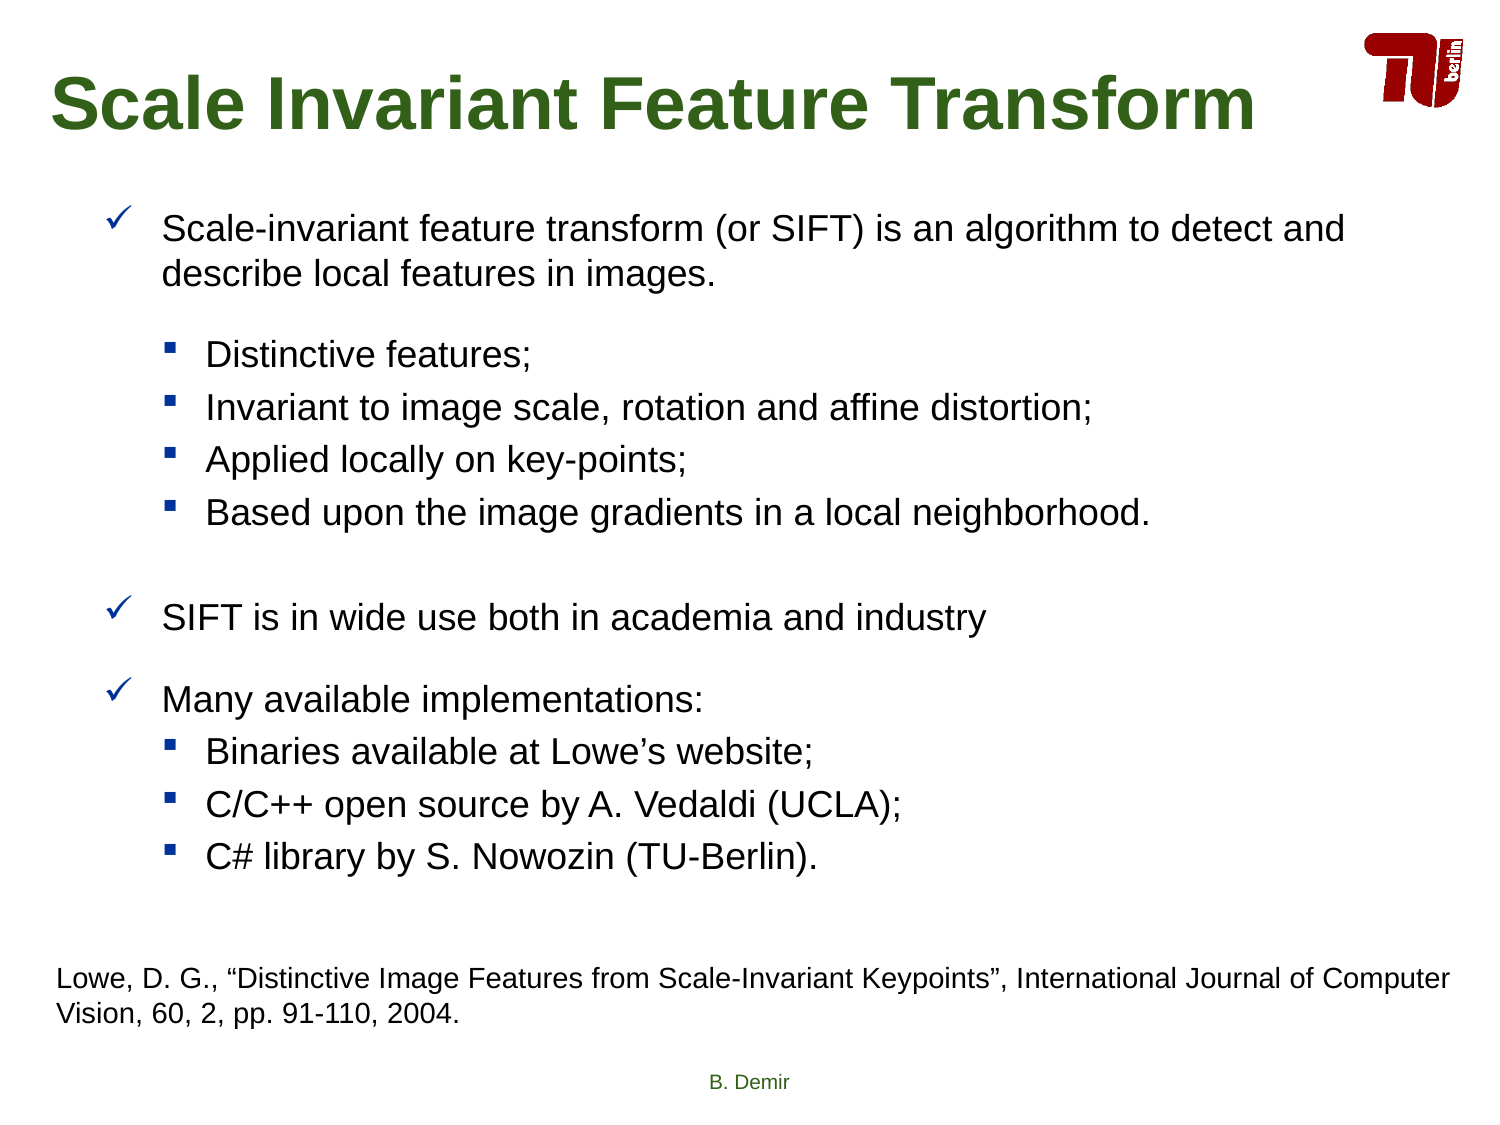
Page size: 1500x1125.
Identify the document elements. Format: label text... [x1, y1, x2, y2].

picture [1362, 32, 1465, 108]
text_box B. Demir [507, 1061, 992, 1122]
text_box Scale-invariant feature transform (or SIFT) is an algorithm to detect and describe local features in images. Distinctive features; Invariant to image scale, rotation and affine distortion; Applied locally on key-points; Based upon the image gradients in a local neighborhood. SIFT is in wide use both in academia and industry Many available implementations: Binaries available at Lowe’s website; C/C++ open source by A. Vedaldi (UCLA); C# library by S. Nowozin (TU-Berlin). [88, 196, 1425, 952]
title Scale Invariant Feature Transform [34, 53, 1401, 147]
text_box Lowe, D. G., “Distinctive Image Features from Scale-Invariant Keypoints”, International Journal of Computer Vision, 60, 2, pp. 91-110, 2004. [41, 952, 1471, 1037]
